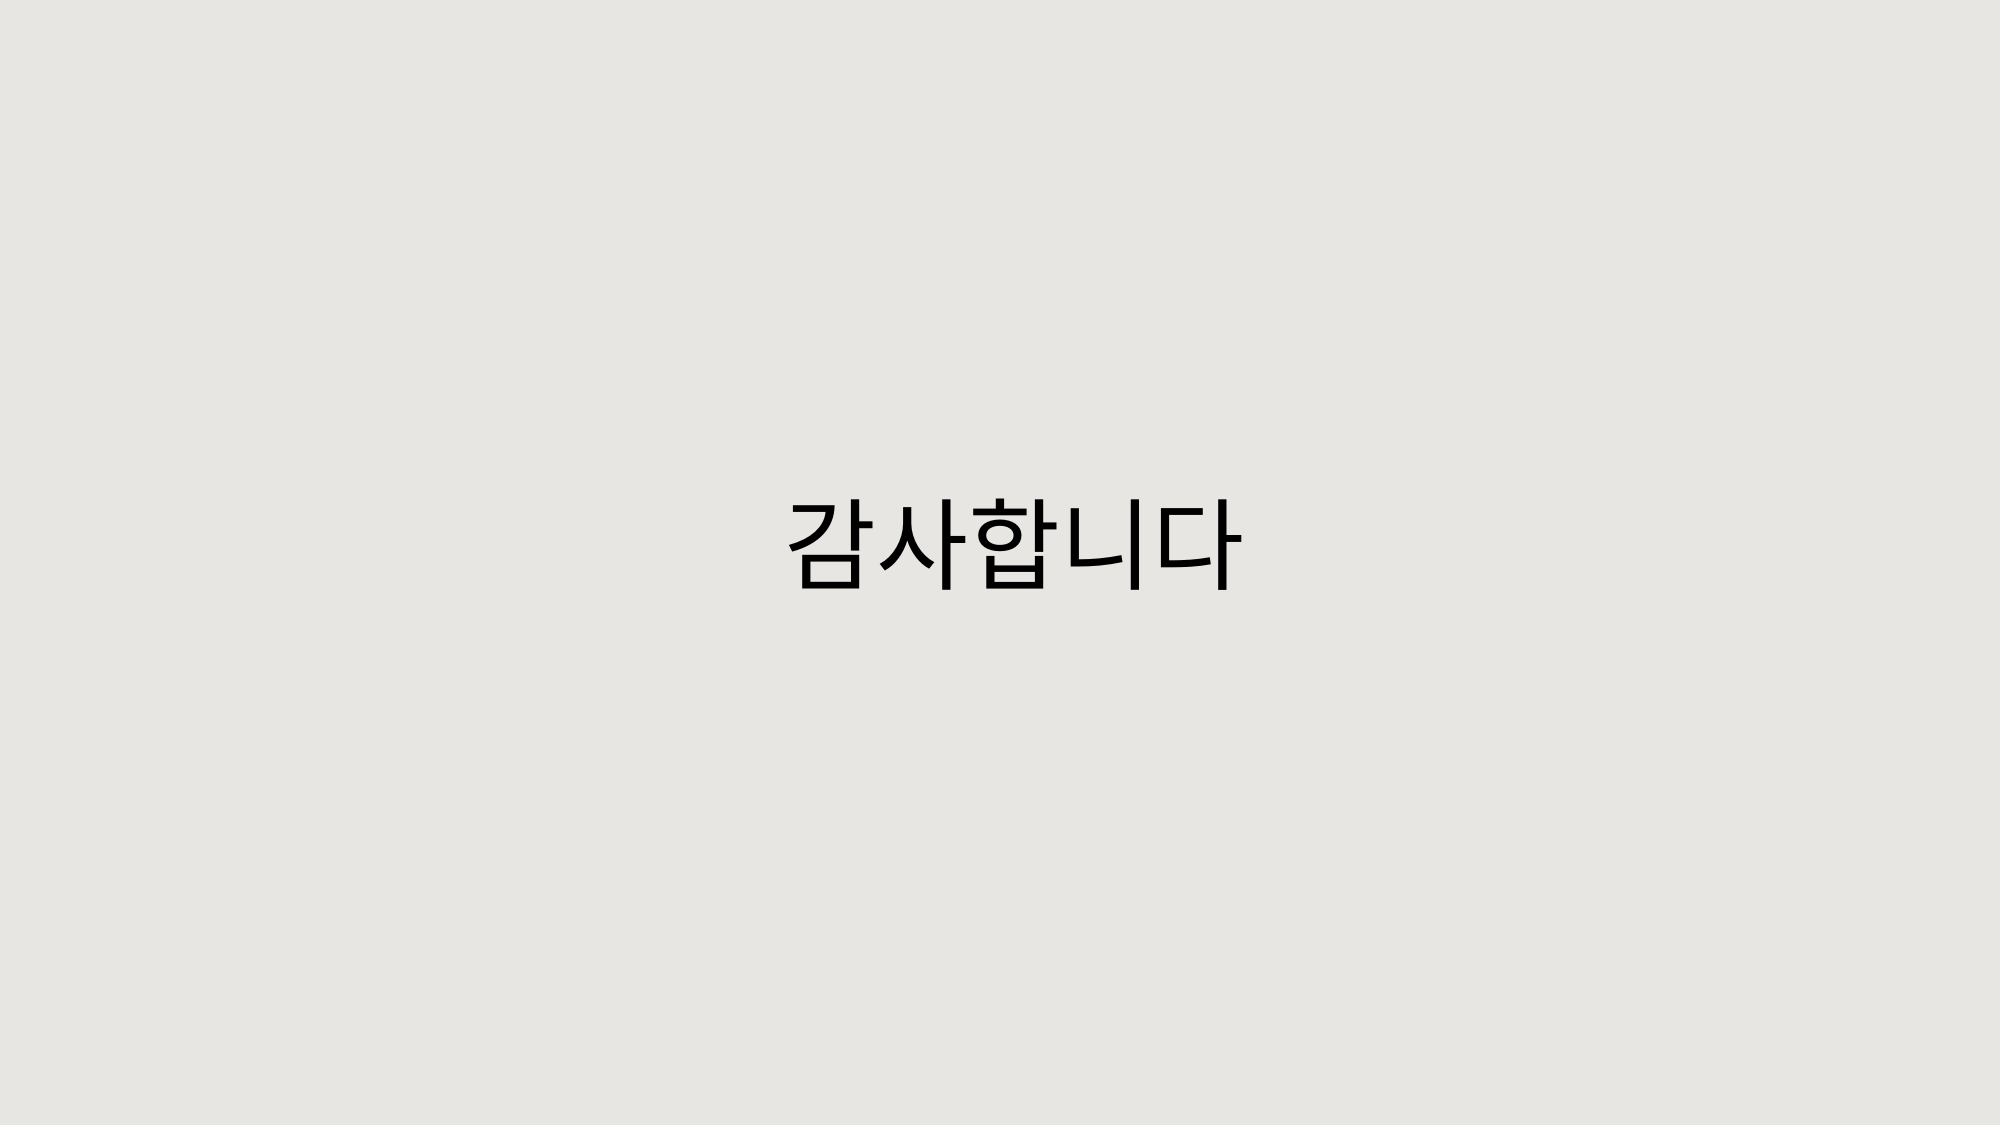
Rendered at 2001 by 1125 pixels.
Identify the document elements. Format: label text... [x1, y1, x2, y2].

text_box 감사합니다 [770, 475, 1260, 610]
